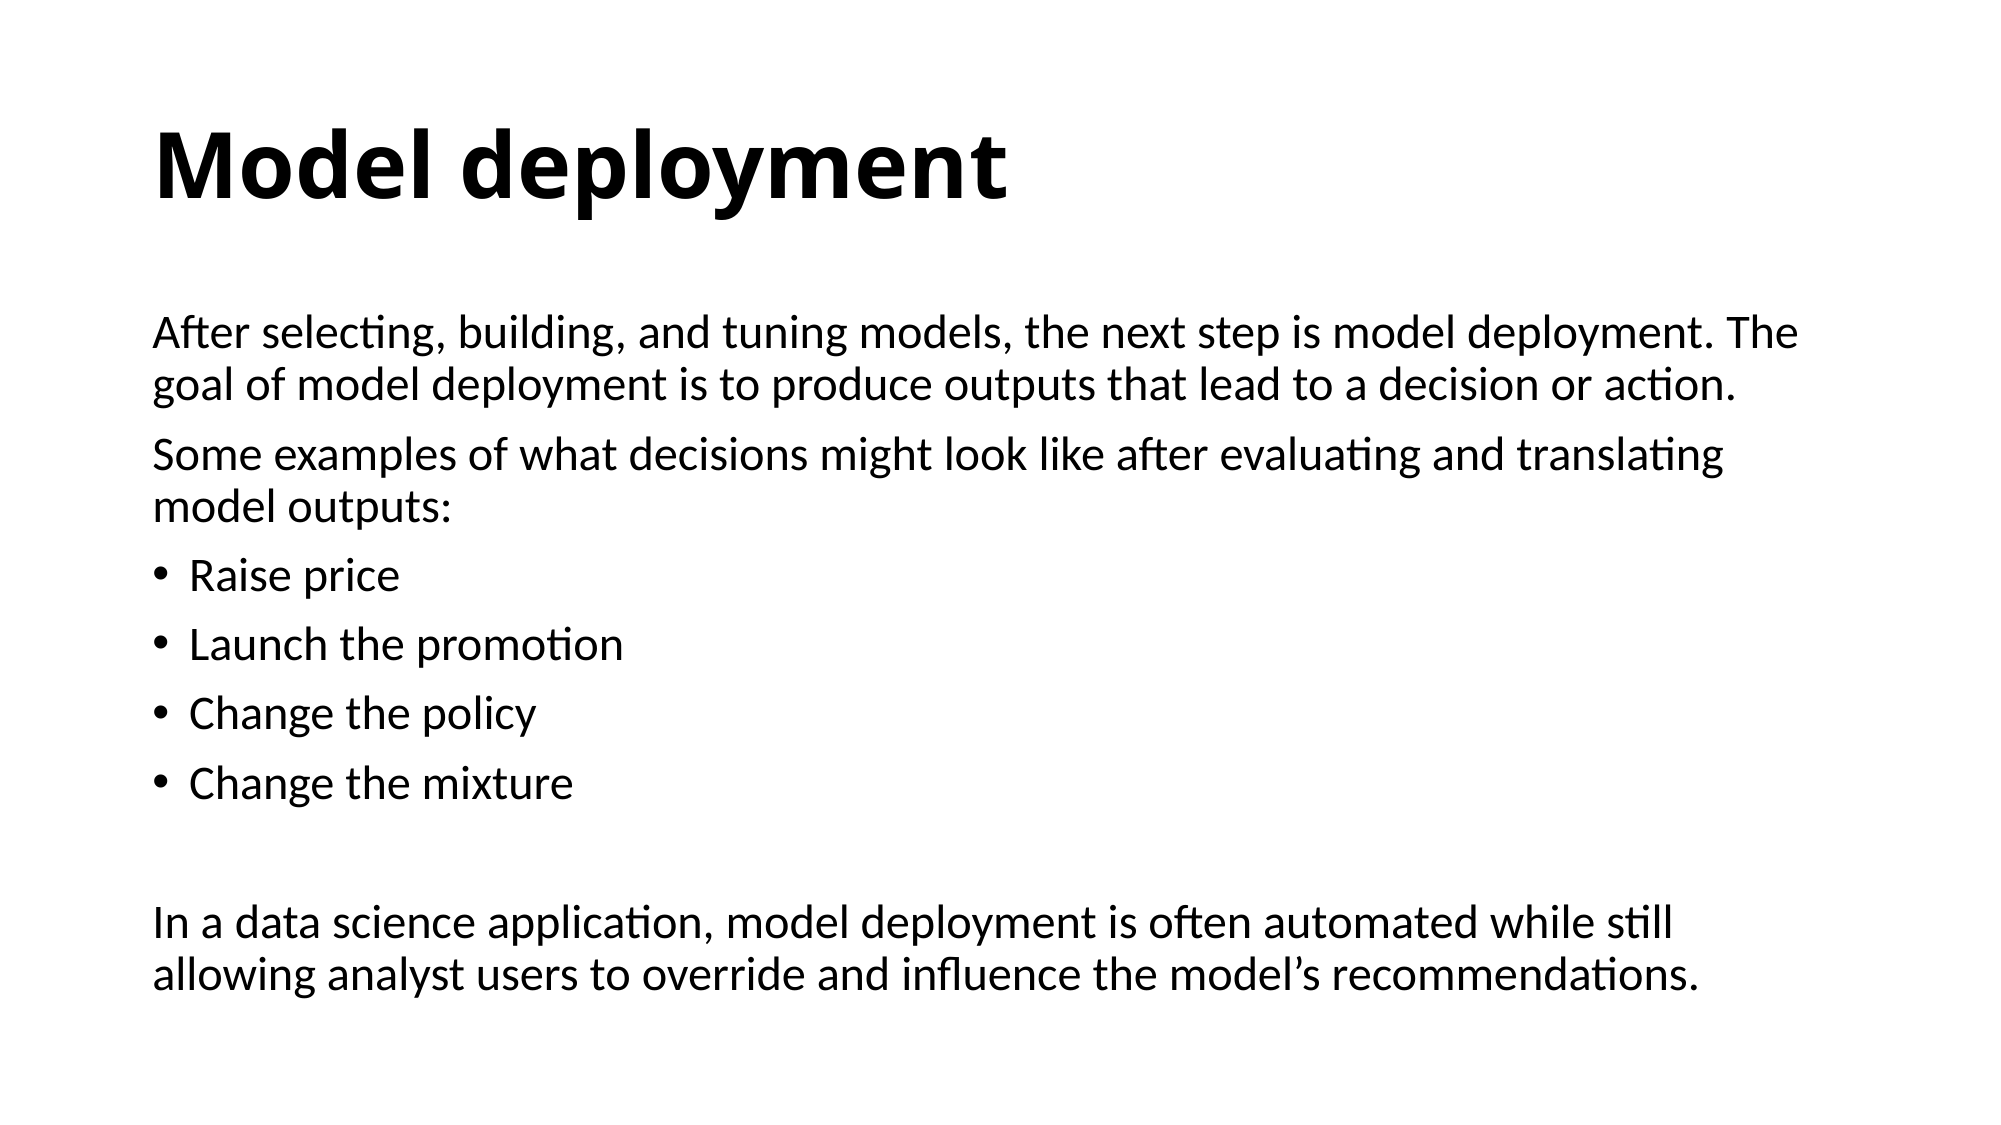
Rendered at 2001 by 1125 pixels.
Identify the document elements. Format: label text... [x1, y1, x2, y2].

list After selecting, building, and tuning models, the next step is model deployment. The goal of model deployment is to produce outputs that lead to a decision or action. Some examples of what decisions might look like after evaluating and translating model outputs: Raise price Launch the promotion Change the policy Change the mixture In a data science application, model deployment is often automated while still allowing analyst users to override and influence the model’s recommendations. [137, 299, 1863, 1014]
title Model deployment [137, 59, 1863, 278]
